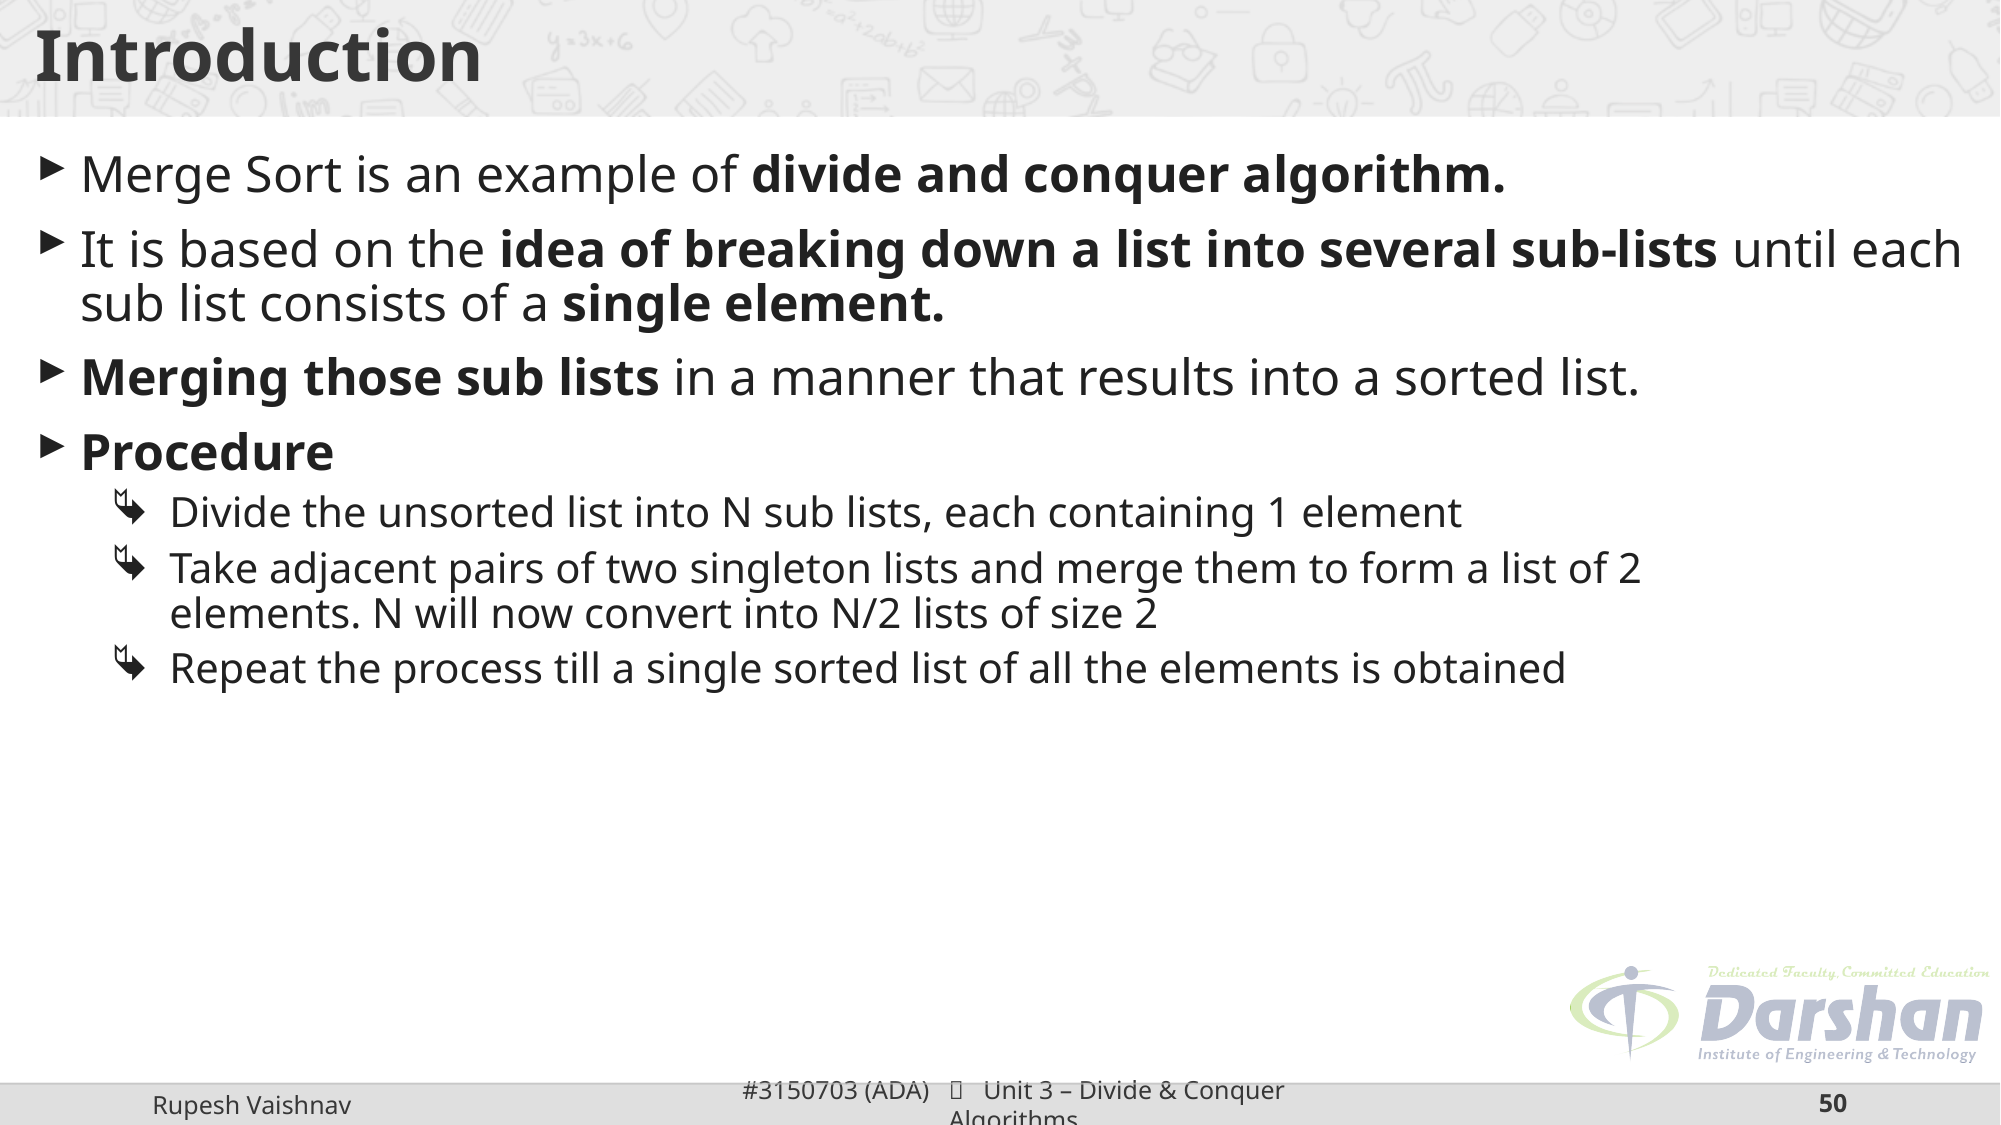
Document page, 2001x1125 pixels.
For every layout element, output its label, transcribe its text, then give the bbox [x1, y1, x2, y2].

title Introduction [0, 0, 2000, 117]
text_box Merge [1570, 966, 1990, 1063]
list Merge Sort is an example of divide and conquer algorithm. It is based on the idea of breaking down a list into several sub-lists until each sub list consists of a single element. Merging those sub lists in a manner that results into a sorted list. Procedure Divide the unsorted list into N sub lists, each containing 1 element Take adjacent pairs of two singleton lists and merge them to form a list of 2 elements. N will now convert into N/2 lists of size 2 Repeat the process till a single sorted list of all the elements is obtained [21, 141, 1979, 1059]
